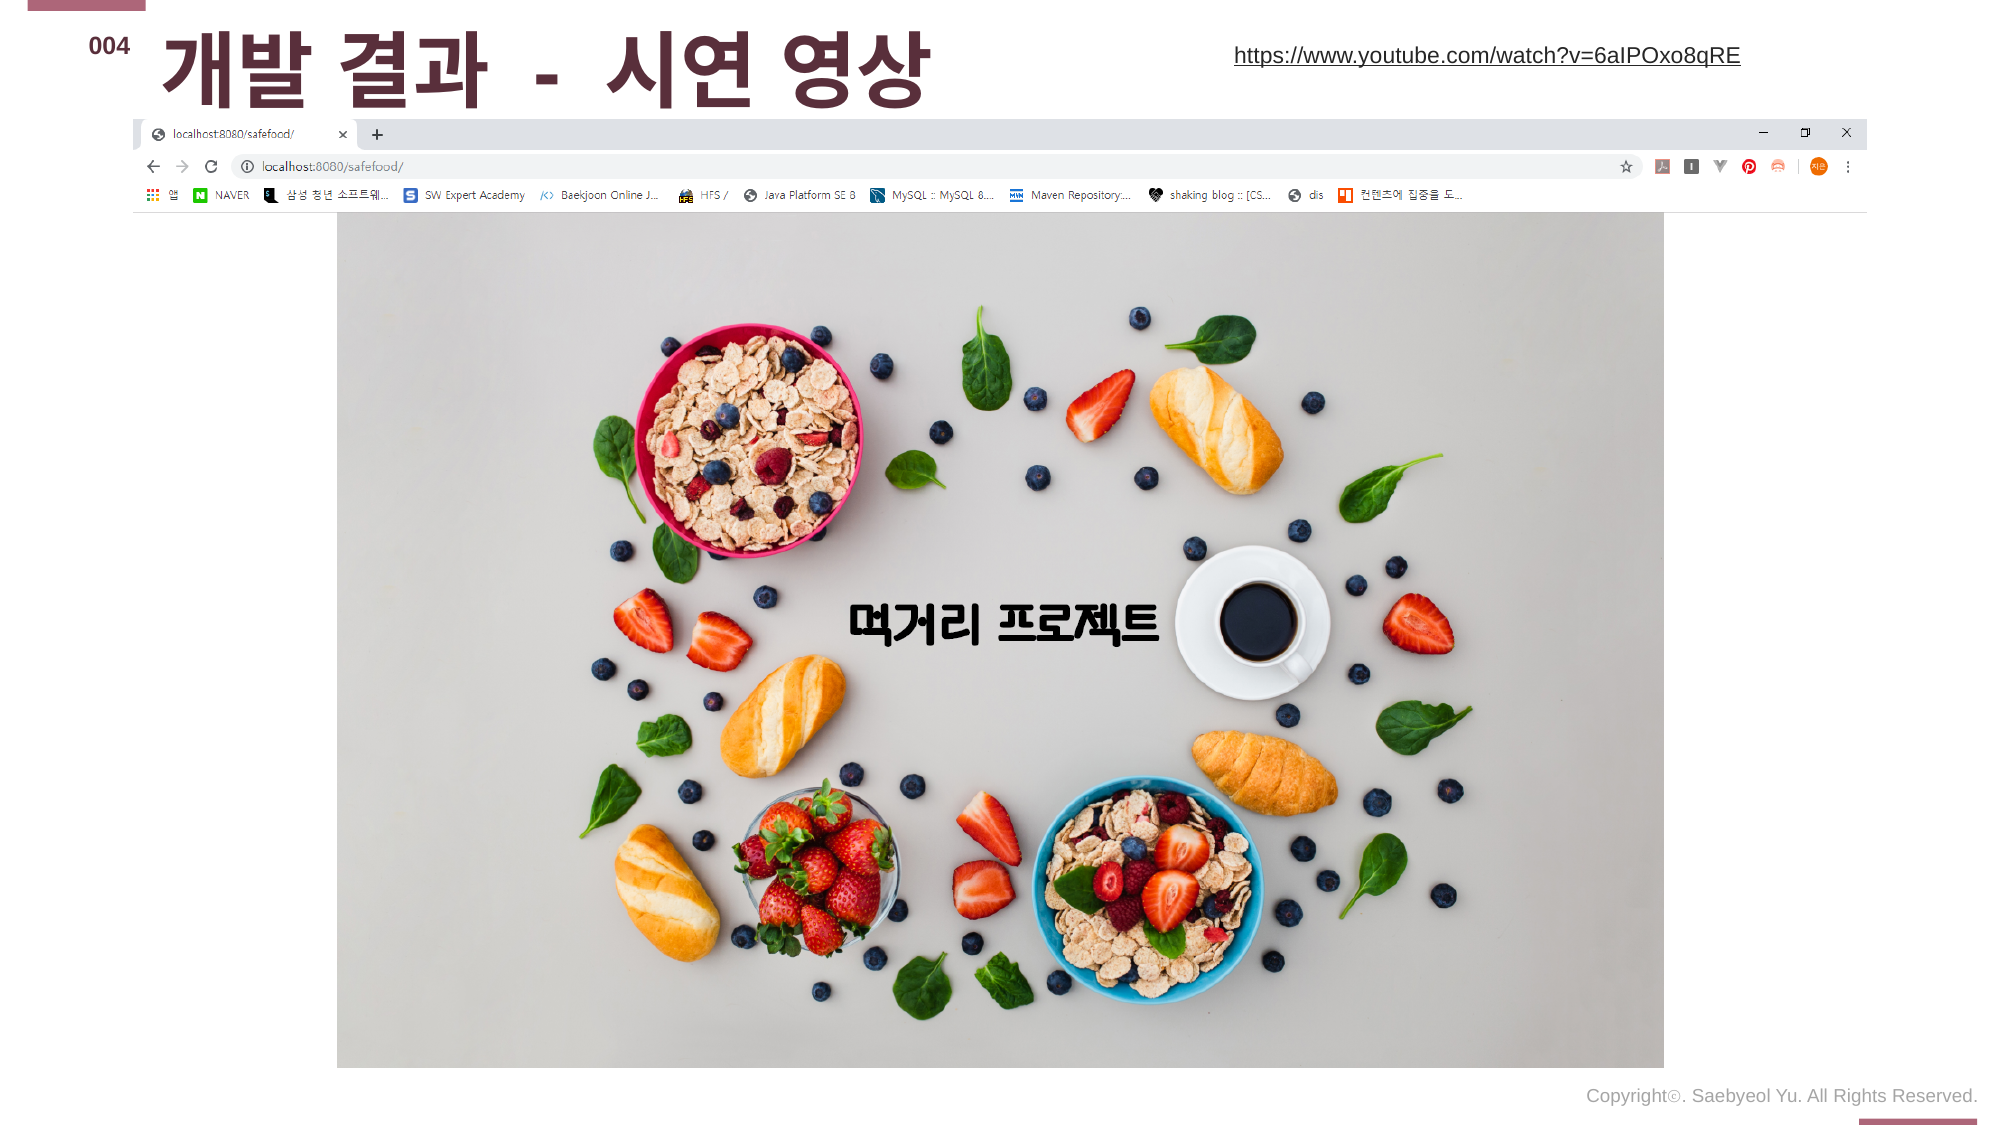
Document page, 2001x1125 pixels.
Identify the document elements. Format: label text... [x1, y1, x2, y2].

text_box 개발 결과 - 시연 영상 [145, 10, 1000, 117]
text_box [27, 0, 146, 11]
picture [133, 118, 1867, 1068]
text_box [1859, 1118, 1978, 1125]
text_box https://www.youtube.com/watch?v=6aIPOxo8qRE [1219, 25, 1800, 113]
text_box 004 [73, 22, 146, 68]
